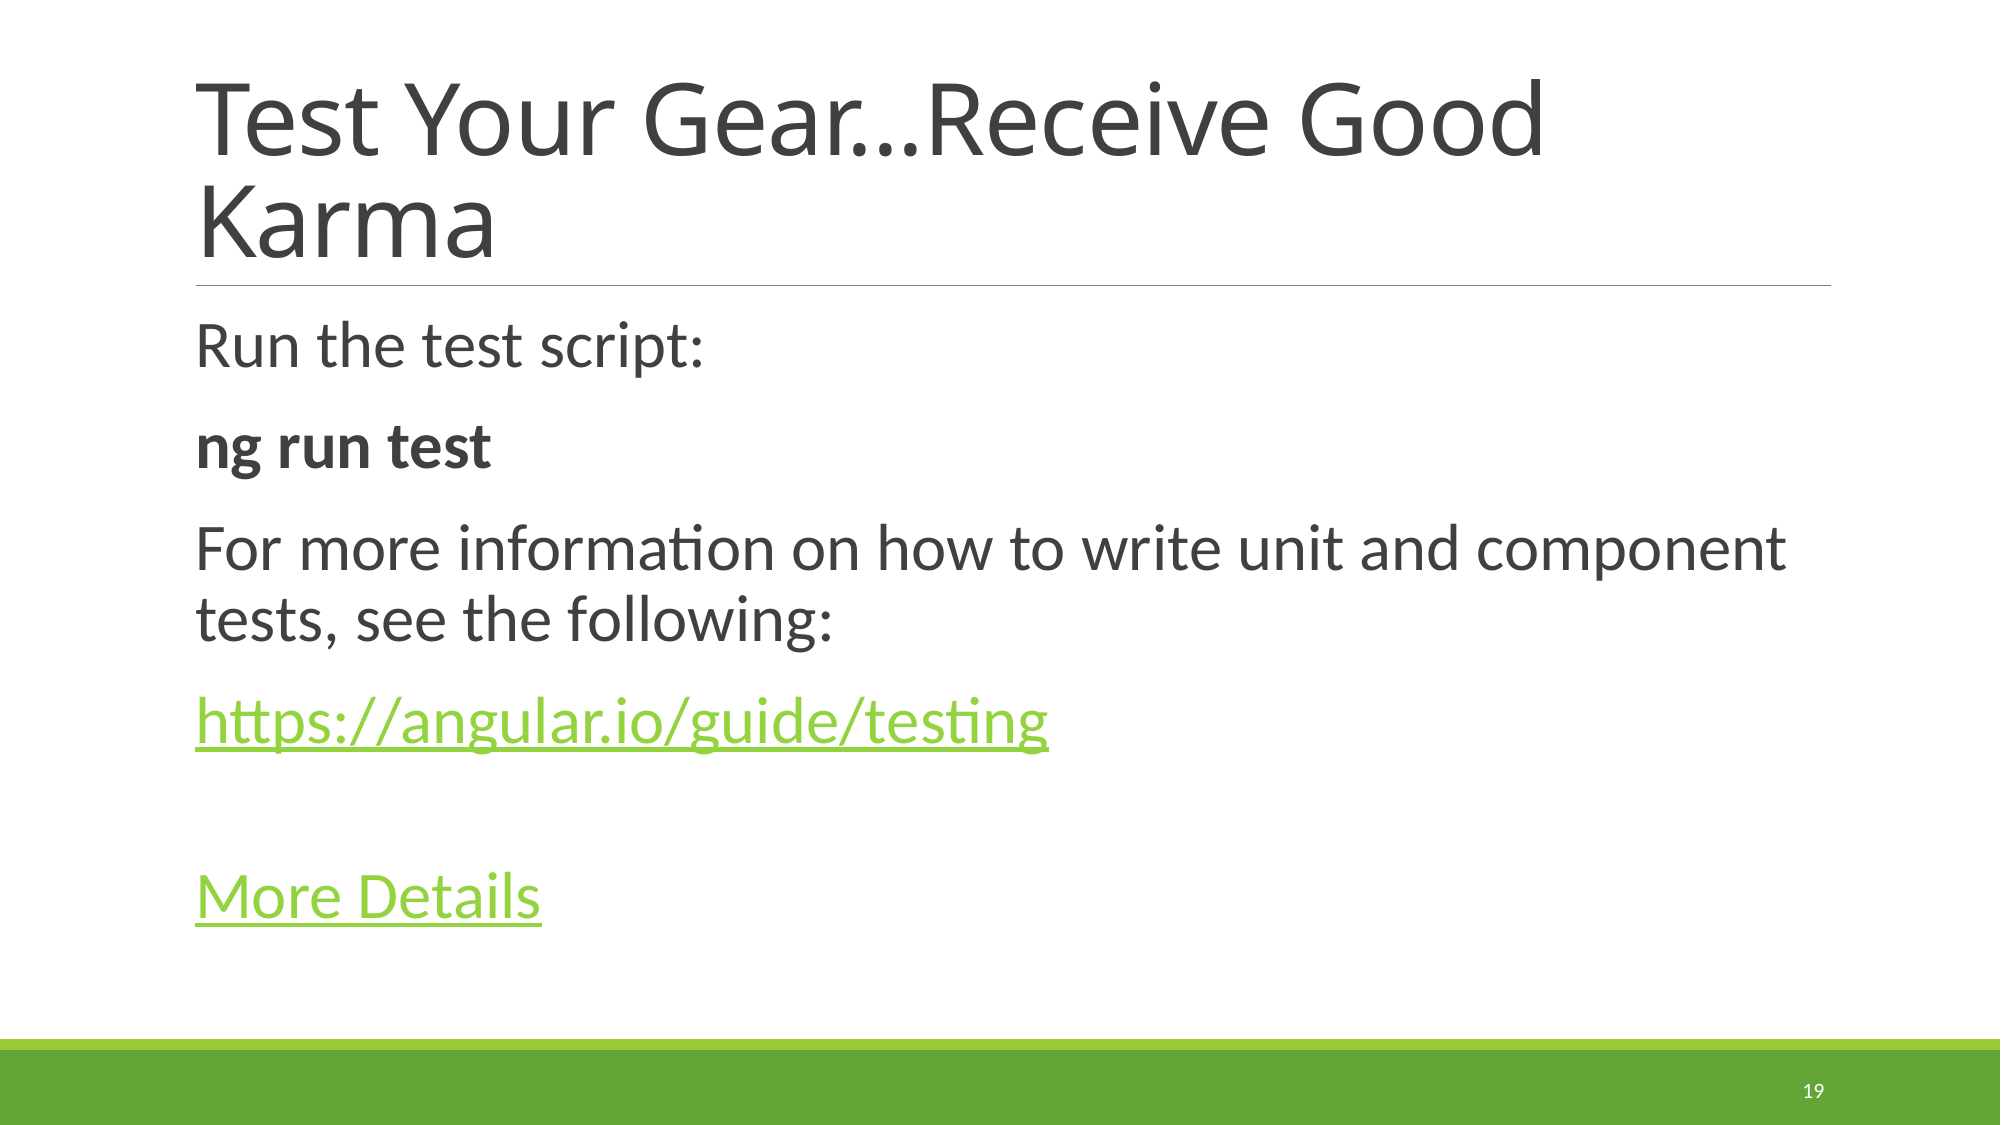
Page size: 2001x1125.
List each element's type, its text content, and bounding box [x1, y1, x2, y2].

list Run the test script: ng run test For more information on how to write unit and component tests, see the following: https://angular.io/guide/testing More Details [180, 302, 1830, 963]
slide_number 19 [1624, 1059, 1840, 1120]
title Test Your Gear...Receive Good Karma [180, 47, 1830, 285]
